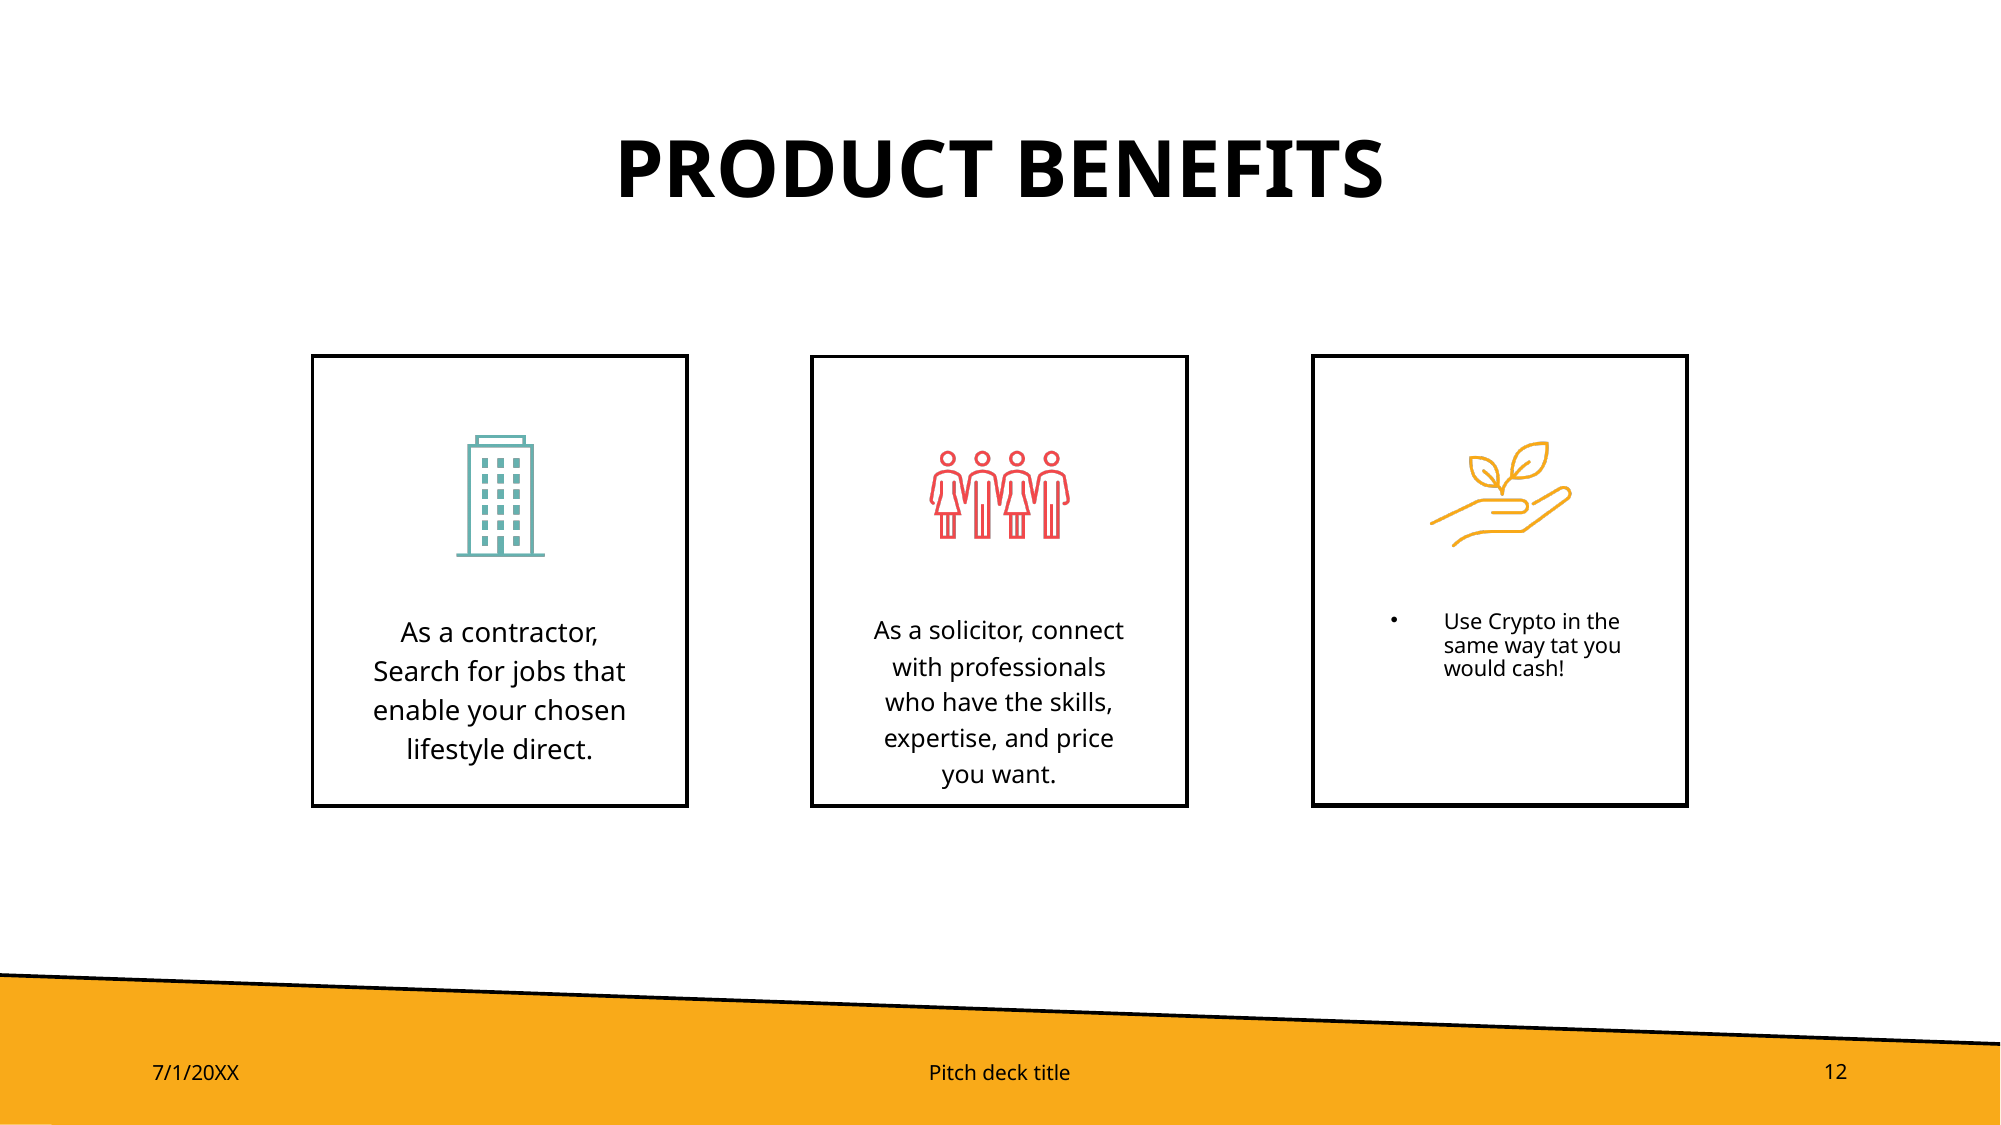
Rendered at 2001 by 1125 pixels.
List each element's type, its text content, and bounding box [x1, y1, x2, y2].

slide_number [137, 1042, 588, 1103]
text_box [310, 354, 689, 808]
slide_number 12 [1412, 1042, 1863, 1103]
text_box [1310, 354, 1689, 808]
picture [1425, 418, 1576, 569]
text_box [810, 354, 1189, 808]
footer Pitch deck title [662, 1042, 1338, 1103]
title PRODUCT BENEFITS [137, 59, 1863, 278]
picture [425, 418, 576, 570]
picture [924, 419, 1075, 570]
